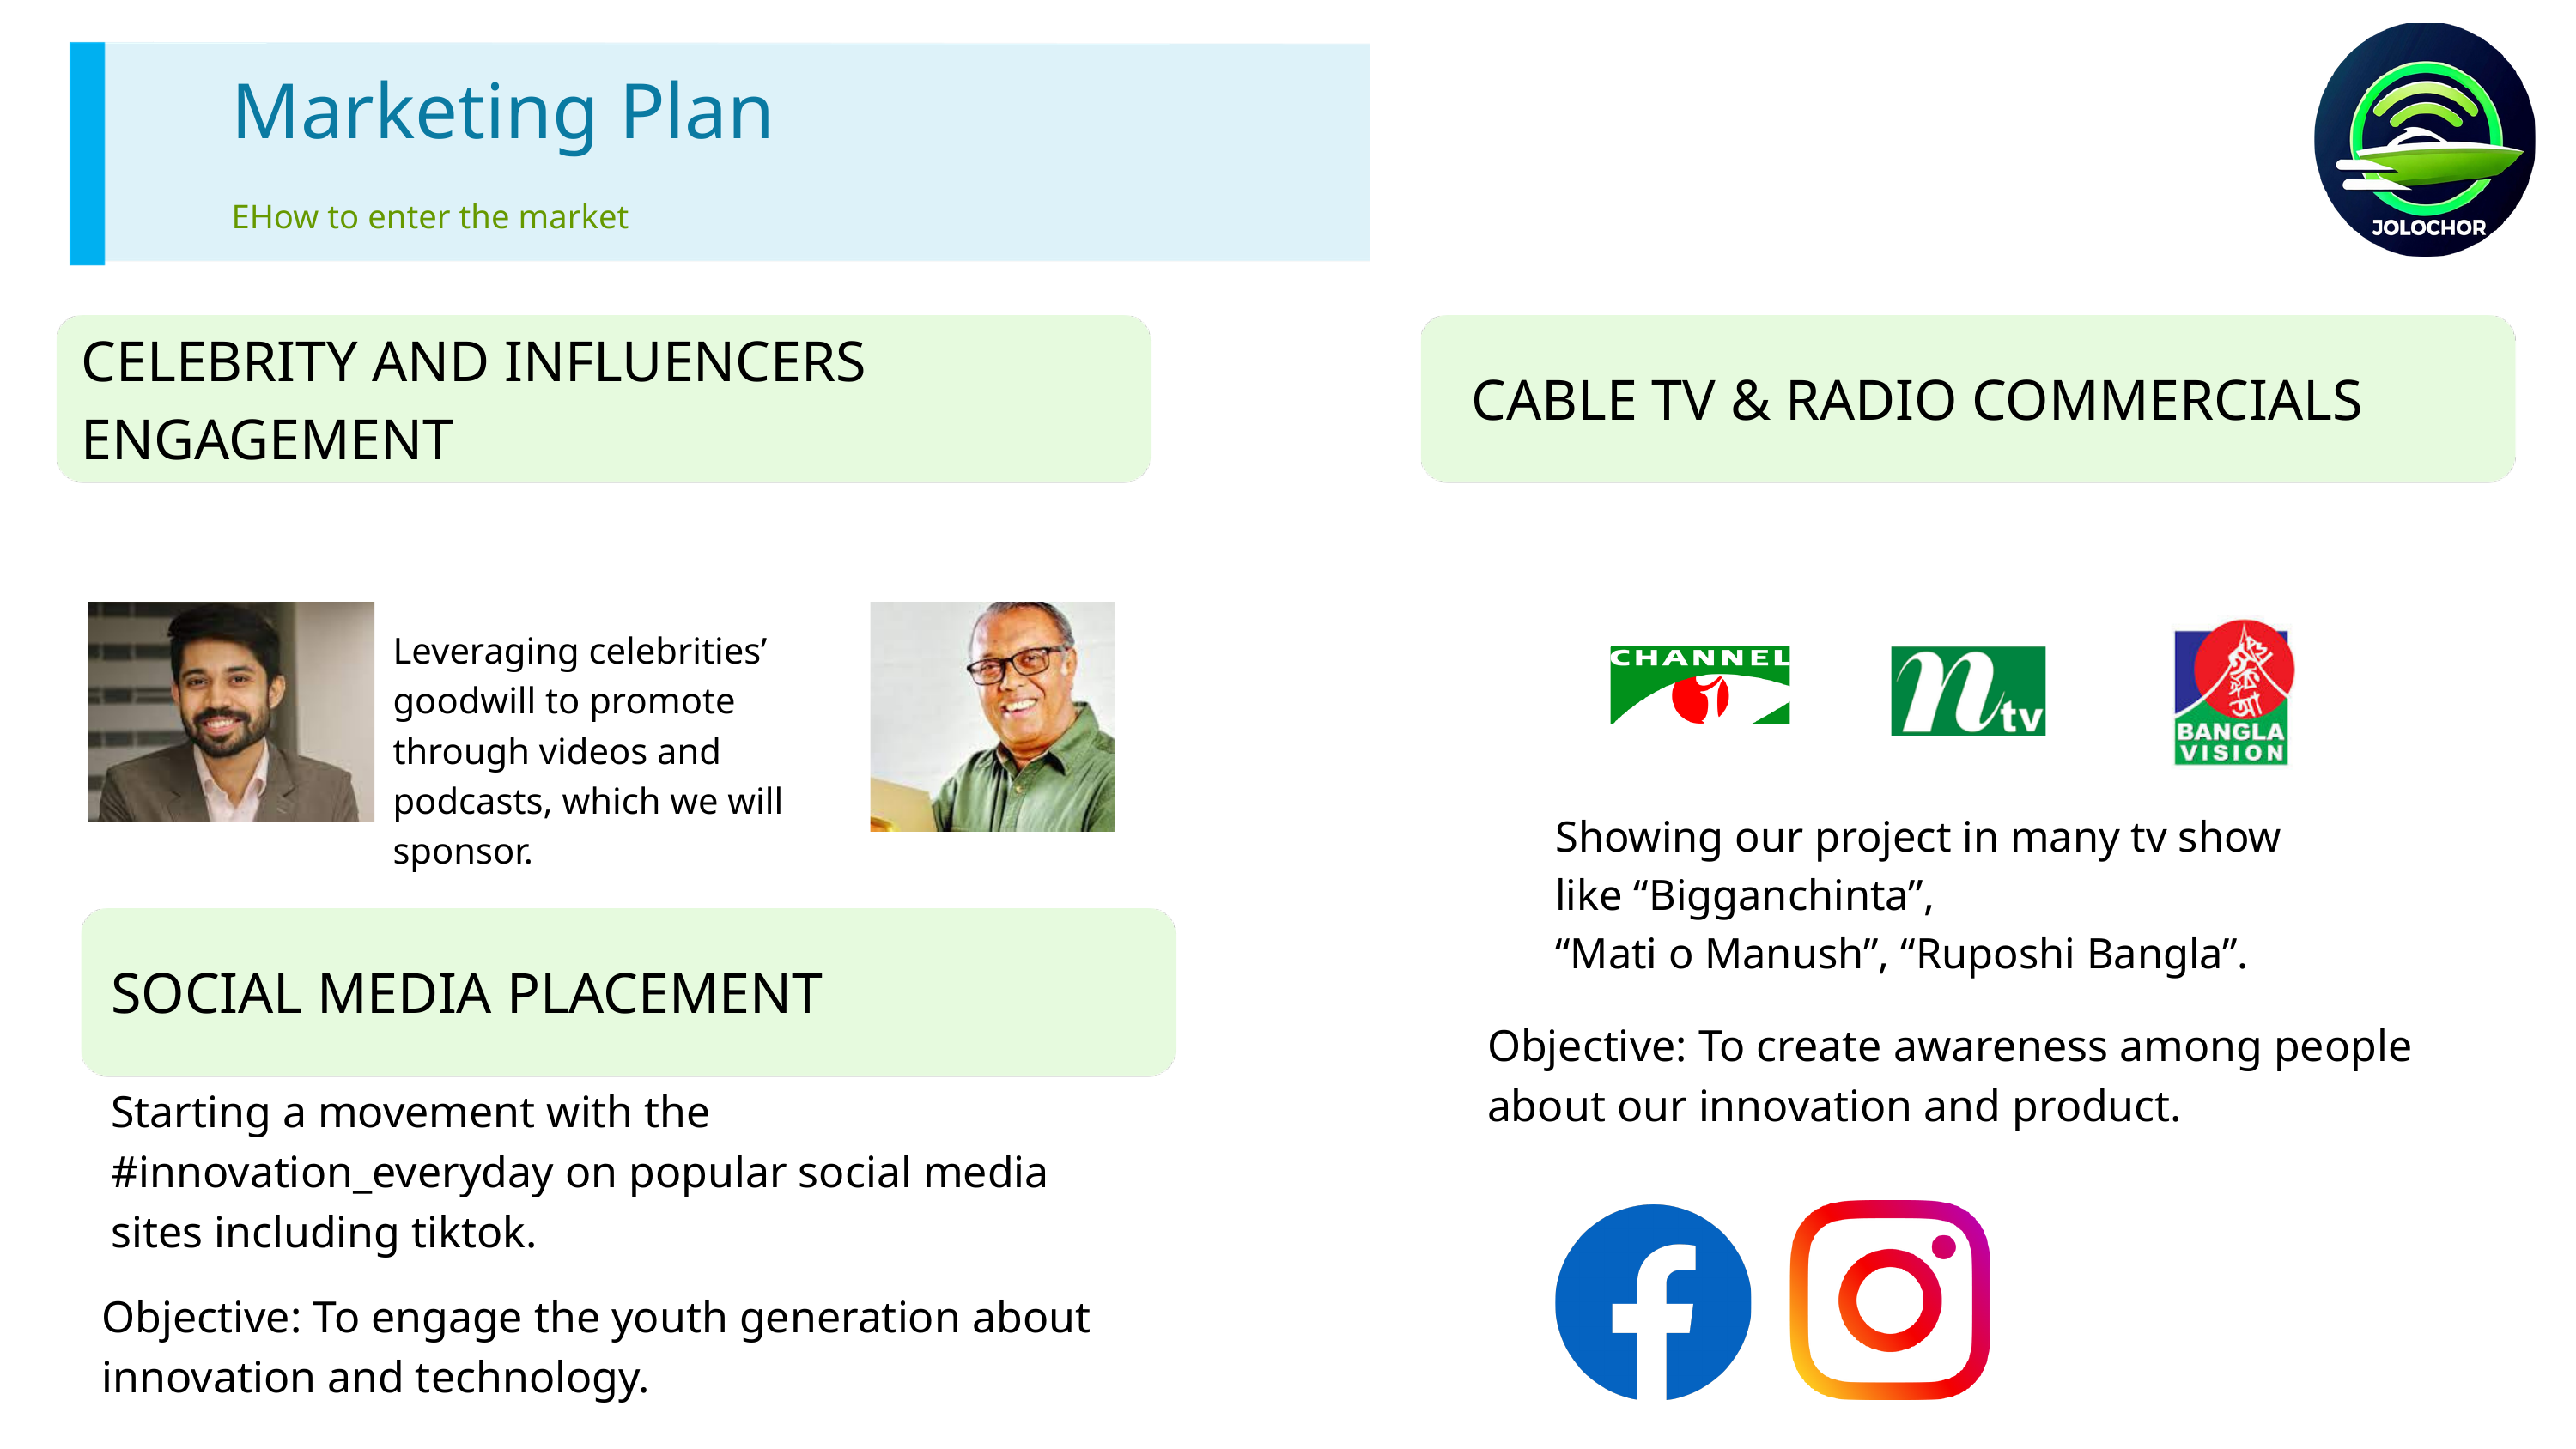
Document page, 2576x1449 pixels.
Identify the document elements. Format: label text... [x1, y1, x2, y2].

text_box [81, 908, 1177, 1078]
text_box [2314, 23, 2536, 257]
text_box [1789, 1200, 1990, 1400]
text_box CELEBRITY AND INFLUENCERS ENGAGEMENT [81, 315, 948, 471]
text_box [1555, 1204, 1752, 1400]
text_box [1610, 646, 1790, 724]
text_box CABLE TV & RADIO COMMERCIALS [1471, 353, 2432, 432]
text_box Marketing Plan EHow to enter the market [231, 97, 1268, 235]
text_box [2171, 615, 2296, 770]
text_box [88, 602, 375, 822]
text_box [870, 602, 1115, 832]
text_box [1891, 646, 2046, 736]
text_box [56, 28, 1370, 278]
text_box Objective: To engage the youth generation about innovation and technology. [101, 1281, 1181, 1401]
text_box [1420, 315, 2517, 484]
text_box Starting a movement with the #innovation_everyday on popular social media sites including tiktok. [111, 1076, 1181, 1257]
text_box SOCIAL MEDIA PLACEMENT [111, 947, 1071, 1025]
text_box [56, 315, 1152, 484]
text_box Showing our project in many tv show like “Bigganchinta”, “Mati o Manush”, “Ruposhi Bangla”. [1555, 802, 2576, 978]
text_box Leveraging celebrities’ goodwill to promote through videos and podcasts, which we will sponsor. [392, 621, 948, 871]
text_box Objective: To create awareness among people about our innovation and product. [1487, 1009, 2500, 1131]
